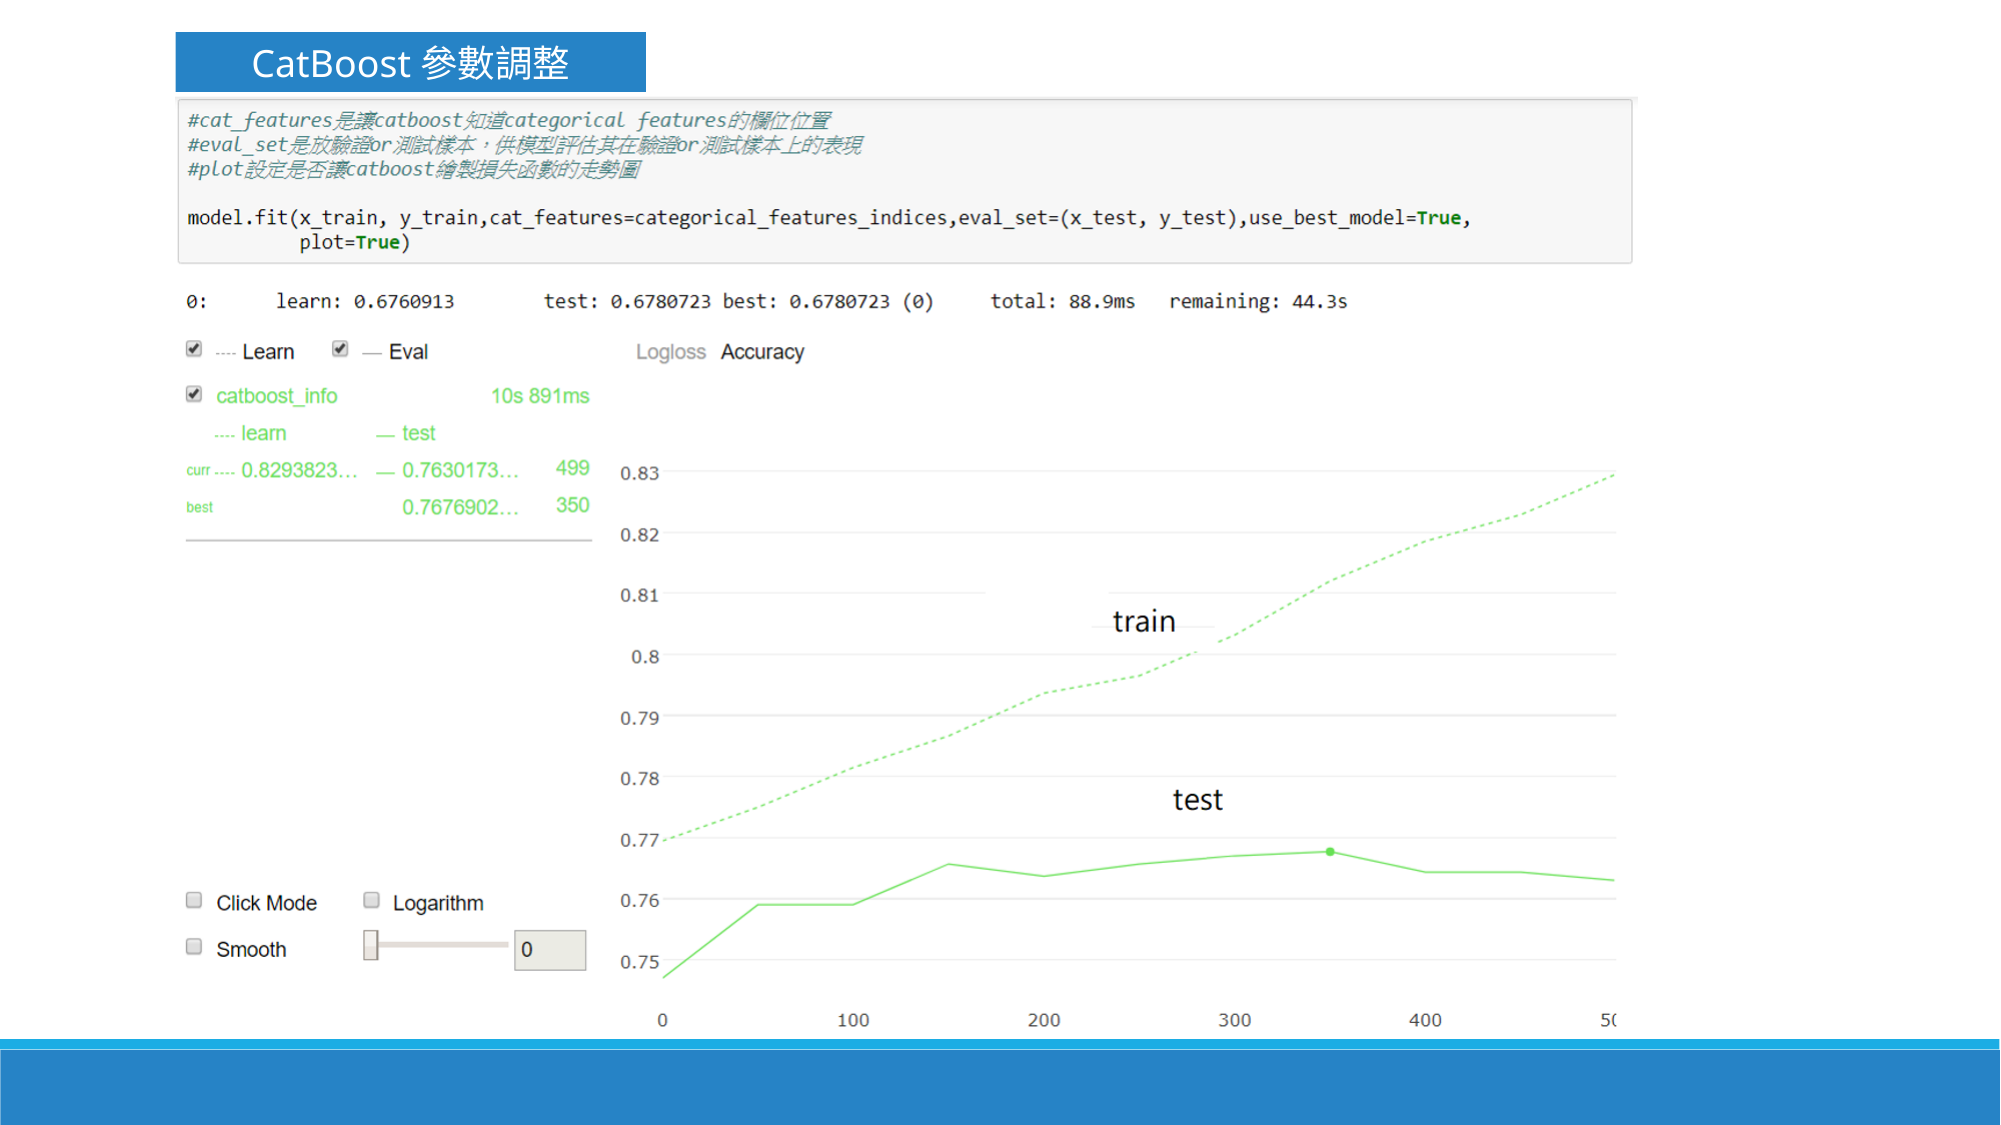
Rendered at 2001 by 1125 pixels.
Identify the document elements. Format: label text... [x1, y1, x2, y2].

picture [175, 92, 1638, 1034]
text_box CatBoost參數調整 [175, 32, 646, 92]
